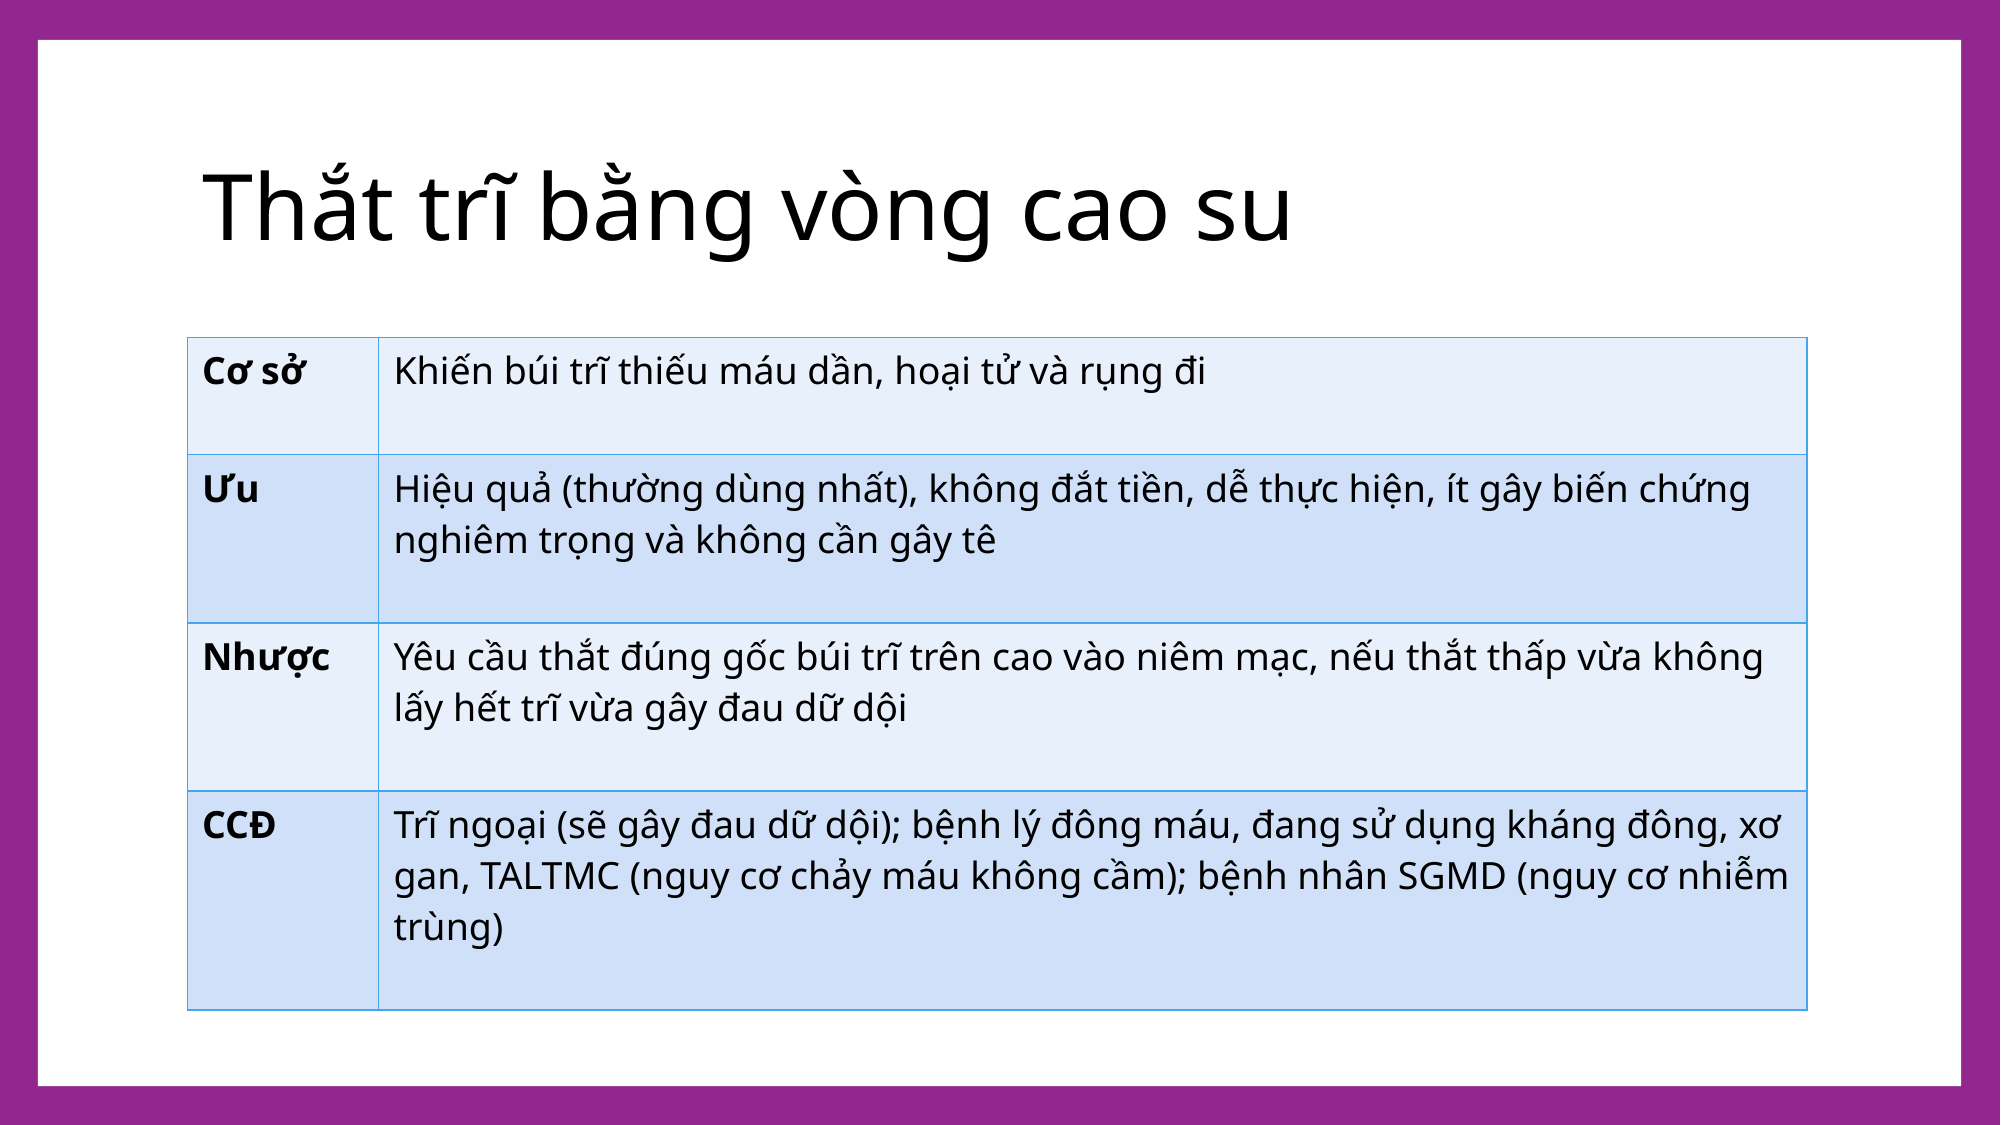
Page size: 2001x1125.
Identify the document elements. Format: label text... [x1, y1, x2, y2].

table_header Khiến búi trĩ thiếu máu dần, hoại tử và rụng đi [379, 338, 1806, 454]
table_cell Ưu [188, 455, 378, 622]
table_cell Trĩ ngoại (sẽ gây đau dữ dội); bệnh lý đông máu, đang sử dụng kháng đông, xơ gan, TALTMC (nguy cơ chảy máu không cầm); bệnh nhân SGMD (nguy cơ nhiễm trùng) [379, 792, 1806, 1009]
table_cell Hiệu quả (thường dùng nhất), không đắt tiền, dễ thực hiện, ít gây biến chứng nghiêm trọng và không cần gây tê [379, 455, 1806, 622]
table_cell Yêu cầu thắt đúng gốc búi trĩ trên cao vào niêm mạc, nếu thắt thấp vừa không lấy hết trĩ vừa gây đau dữ dội [379, 624, 1806, 790]
table_cell Nhược [188, 624, 378, 790]
table_header Cơ sở [188, 338, 378, 454]
table_cell CCĐ [188, 792, 378, 1009]
title Thắt trĩ bằng vòng cao su [187, 99, 1808, 323]
